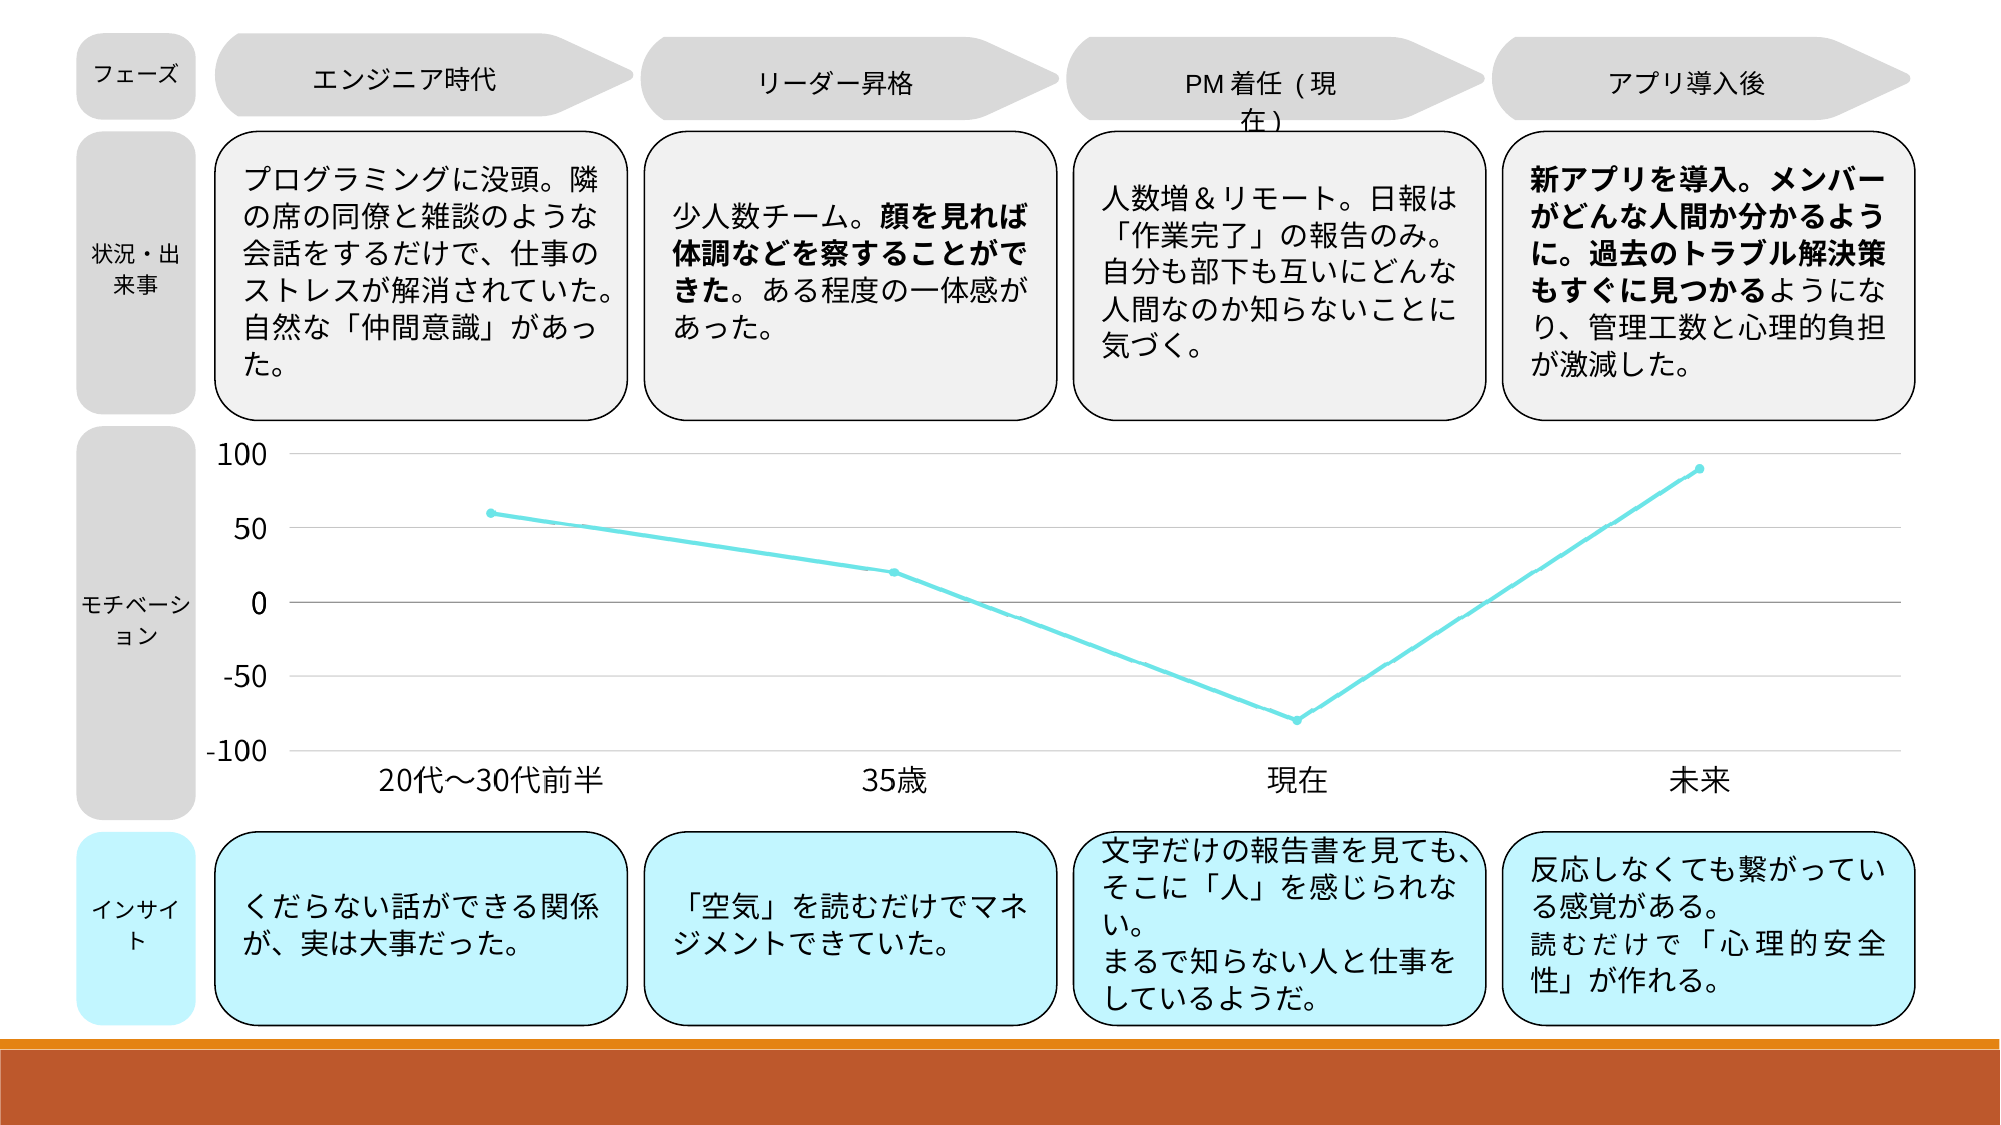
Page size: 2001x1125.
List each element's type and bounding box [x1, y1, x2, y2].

text_box [0, 32, 2000, 1026]
